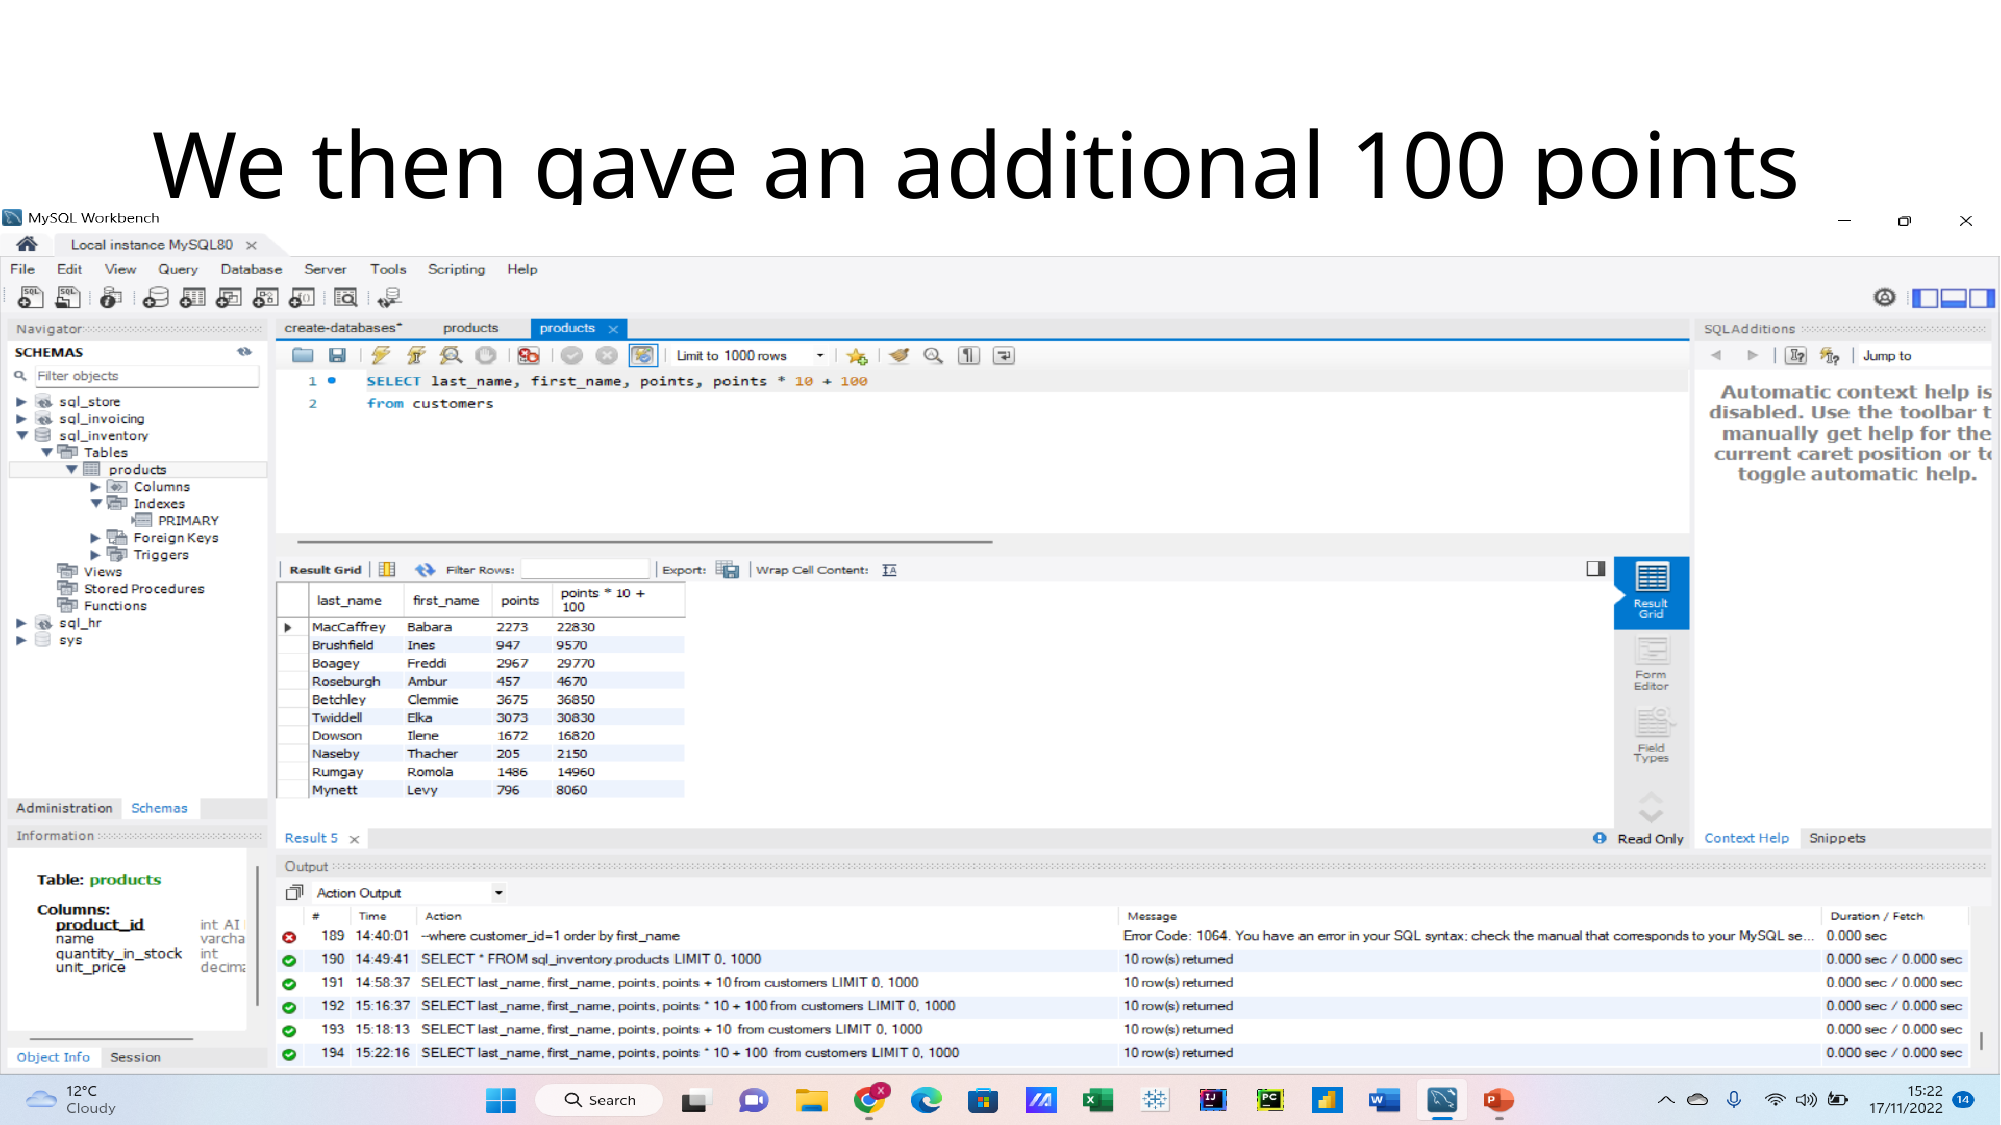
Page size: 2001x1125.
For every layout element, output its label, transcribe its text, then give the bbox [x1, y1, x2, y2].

title We then gave an additional 100 points [137, 59, 1863, 205]
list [0, 205, 2000, 1125]
